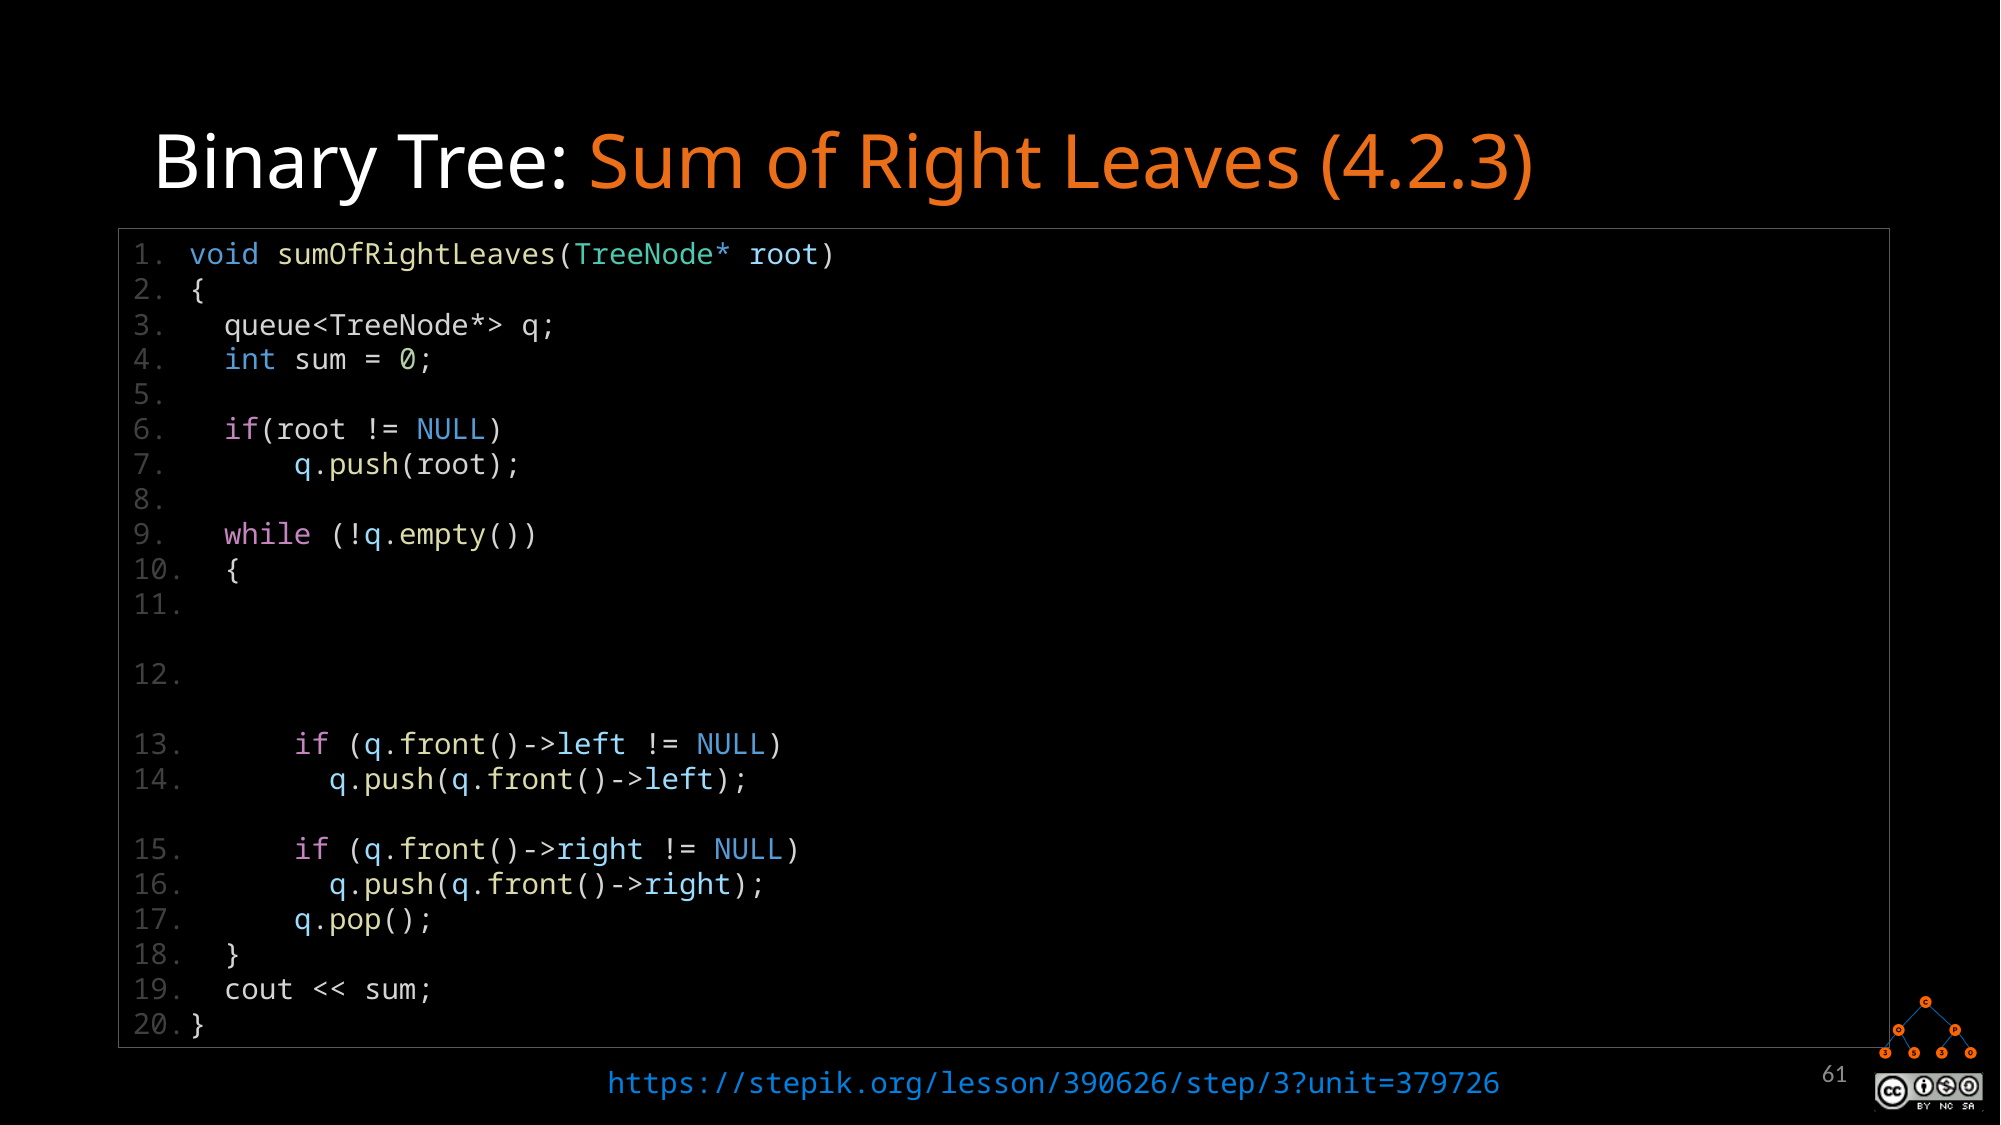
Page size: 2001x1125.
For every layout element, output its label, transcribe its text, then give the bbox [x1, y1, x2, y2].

text_box void sumOfRightLeaves(TreeNode* root) { queue<TreeNode*> q; int sum = 0; if(root != NULL) q.push(root); while (!q.empty()) { if (q.front()->right != NULL && q.front()->right->right == NULL && q.front()->right->left == NULL) sum += q.front()->right->val; if (q.front()->left != NULL) q.push(q.front()->left); if (q.front()->right != NULL) q.push(q.front()->right); q.pop(); } cout << sum; } [118, 228, 1890, 1048]
slide_number 61 [1412, 1048, 1859, 1103]
text_box https://stepik.org/lesson/390626/step/3?unit=379726 [592, 1056, 1593, 1111]
title Binary Tree: Sum of Right Leaves (4.2.3) [137, 59, 1975, 278]
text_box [1859, 988, 1998, 1112]
